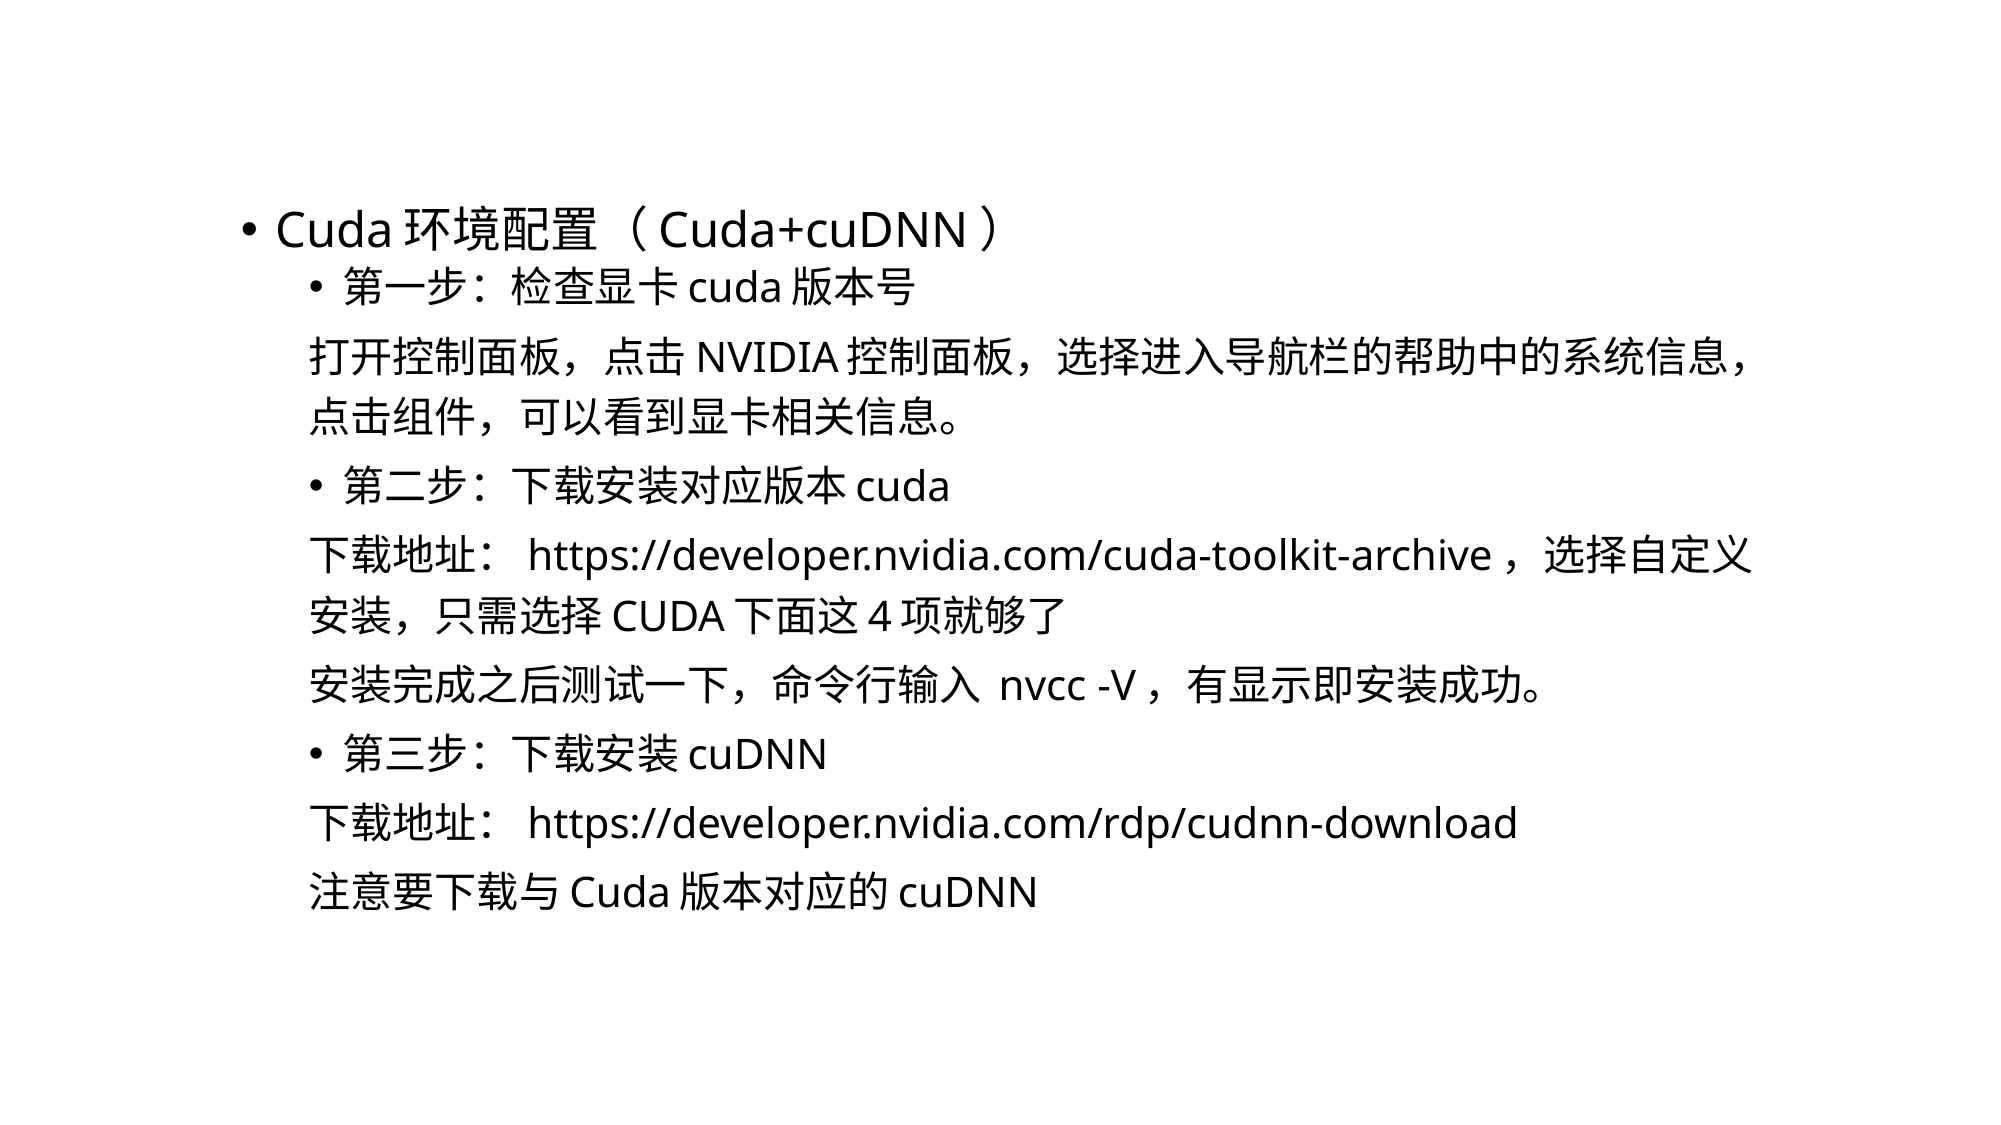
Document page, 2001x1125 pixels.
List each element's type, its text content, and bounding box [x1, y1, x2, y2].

list Cuda环境配置（Cuda+cuDNN） 第一步：检查显卡cuda版本号 打开控制面板，点击NVIDIA控制面板，选择进入导航栏的帮助中的系统信息，点击组件，可以看到显卡相关信息。 第二步：下载安装对应版本cuda 下载地址：https://developer.nvidia.com/cuda-toolkit-archive，选择自定义安装，只需选择CUDA下面这4项就够了 安装完成之后测试一下，命令行输入 nvcc -V，有显示即安装成功。 第三步：下载安装cuDNN 下载地址：https://developer.nvidia.com/rdp/cudnn-download 注意要下载与Cuda版本对应的cuDNN [225, 197, 1775, 928]
